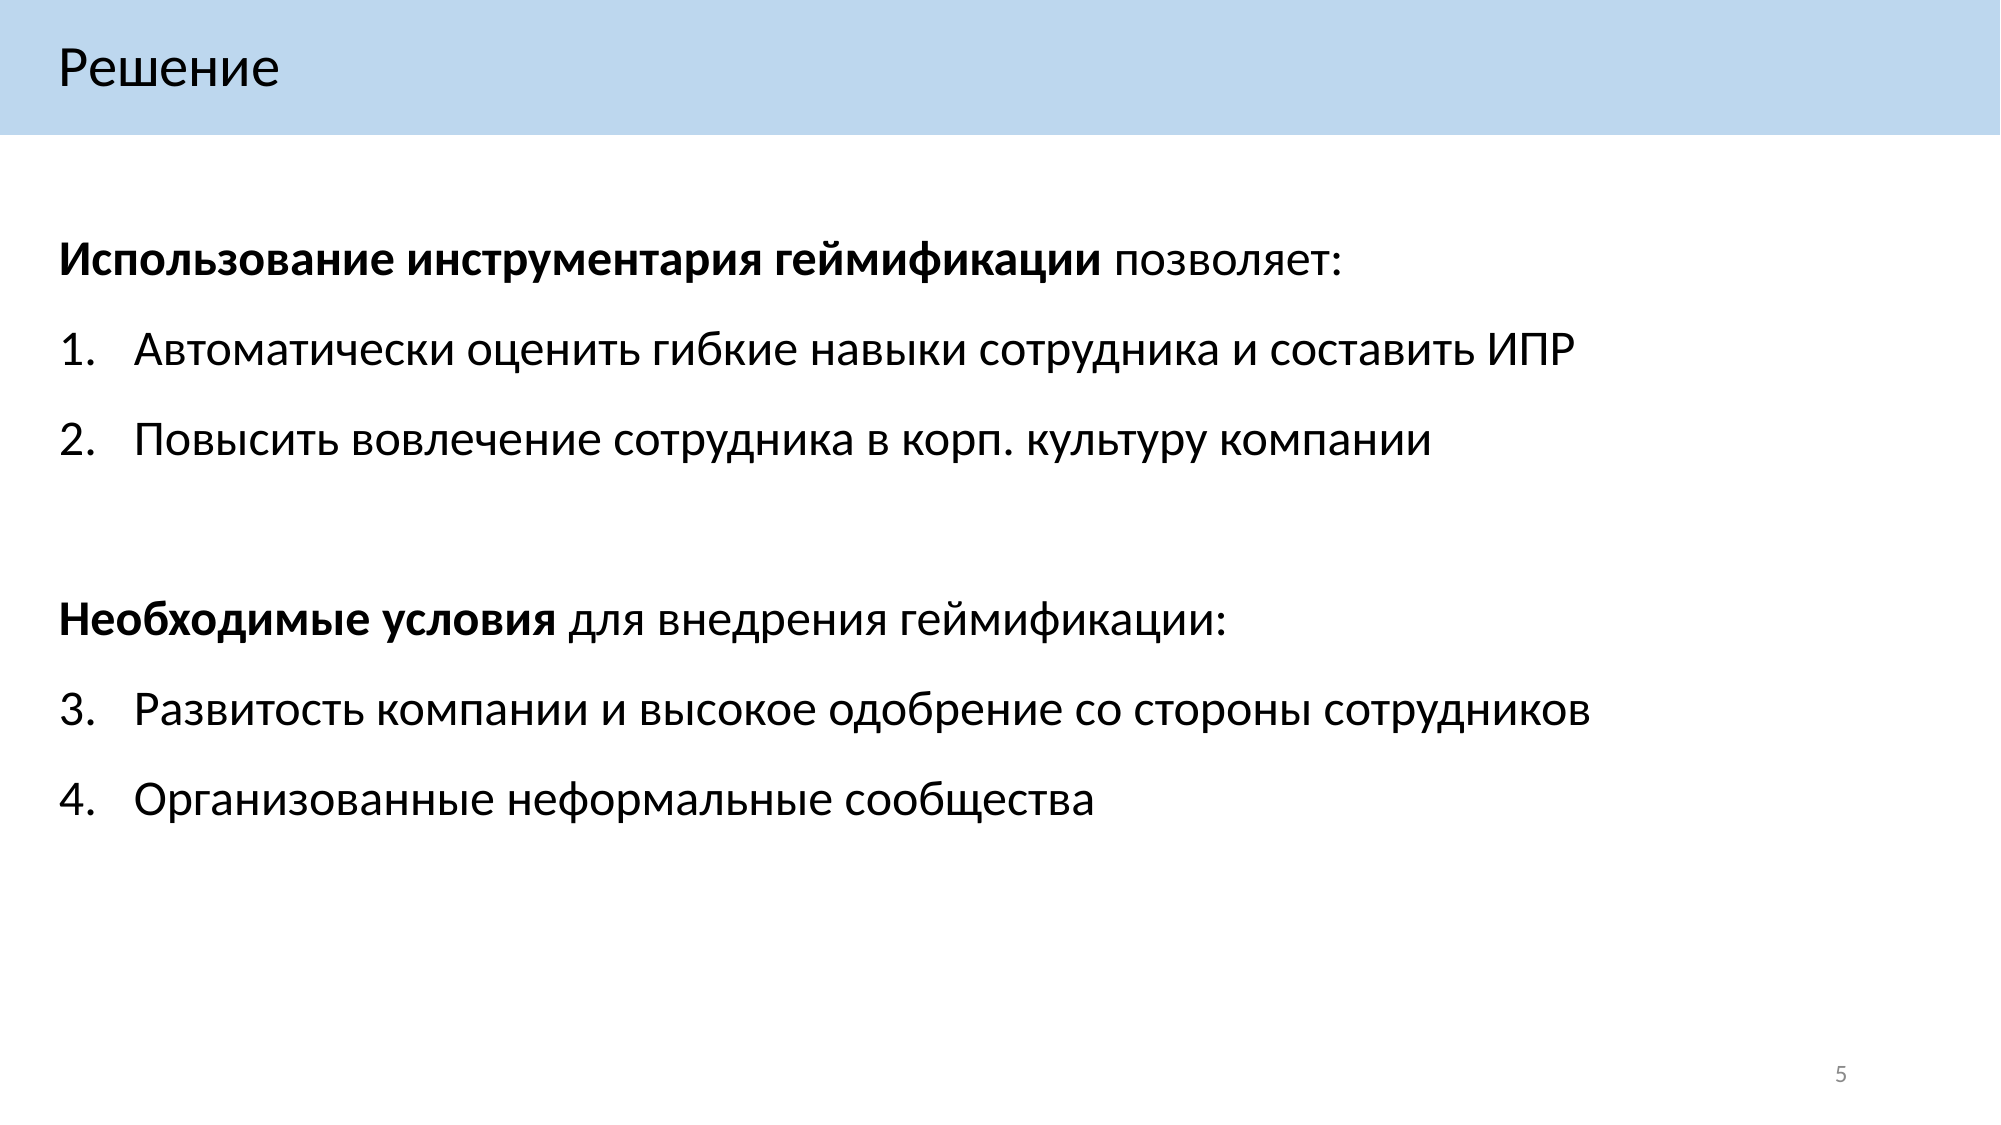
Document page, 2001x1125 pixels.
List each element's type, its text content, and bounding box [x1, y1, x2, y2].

text_box Решение [44, 20, 1134, 116]
text_box Использование инструментария геймификации позволяет: Автоматически оценить гибкие навыки сотрудника и составить ИПР Повысить вовлечение сотрудника в корп. культуру компании Необходимые условия для внедрения геймификации: Развитость компании и высокое одобрение со стороны сотрудников Организованные неформальные сообщества [44, 188, 1935, 833]
slide_number 5 [1412, 1042, 1863, 1103]
text_box [0, 0, 2000, 136]
